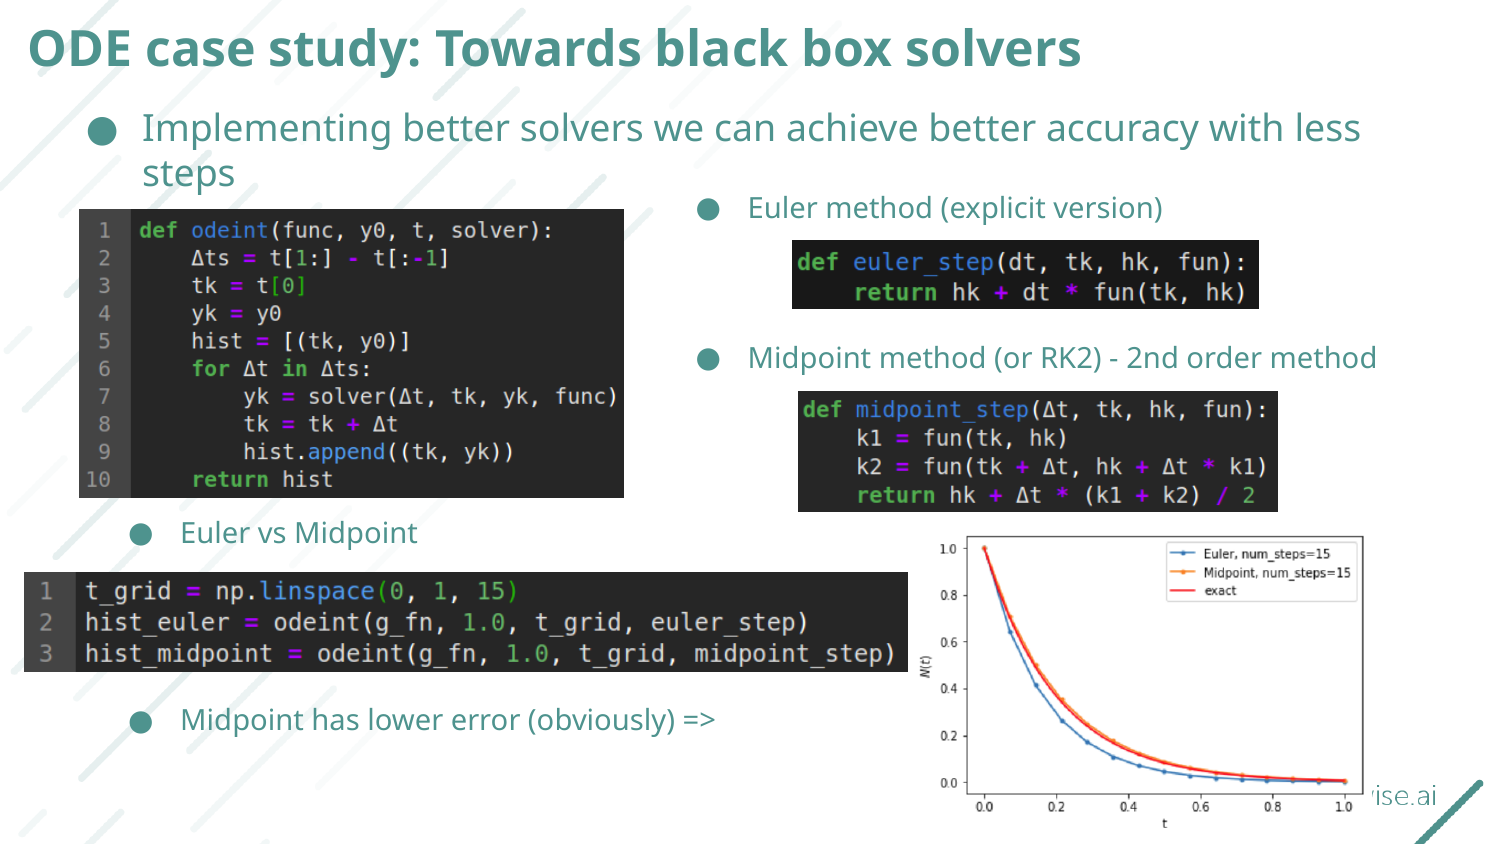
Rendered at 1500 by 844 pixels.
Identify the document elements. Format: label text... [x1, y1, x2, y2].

text_box Midpoint method (or RK2) - 2nd order method [657, 323, 1451, 412]
picture [0, 0, 1500, 844]
text_box Implementing better solvers we can achieve better accuracy with less steps [52, 88, 1466, 210]
text_box Euler vs Midpoint [90, 499, 883, 570]
text_box Euler method (explicit version) [657, 173, 1395, 262]
text_box Midpoint has lower error (obviously) => [90, 686, 883, 774]
title ODE case study: Towards black box solvers [12, 1, 1488, 97]
